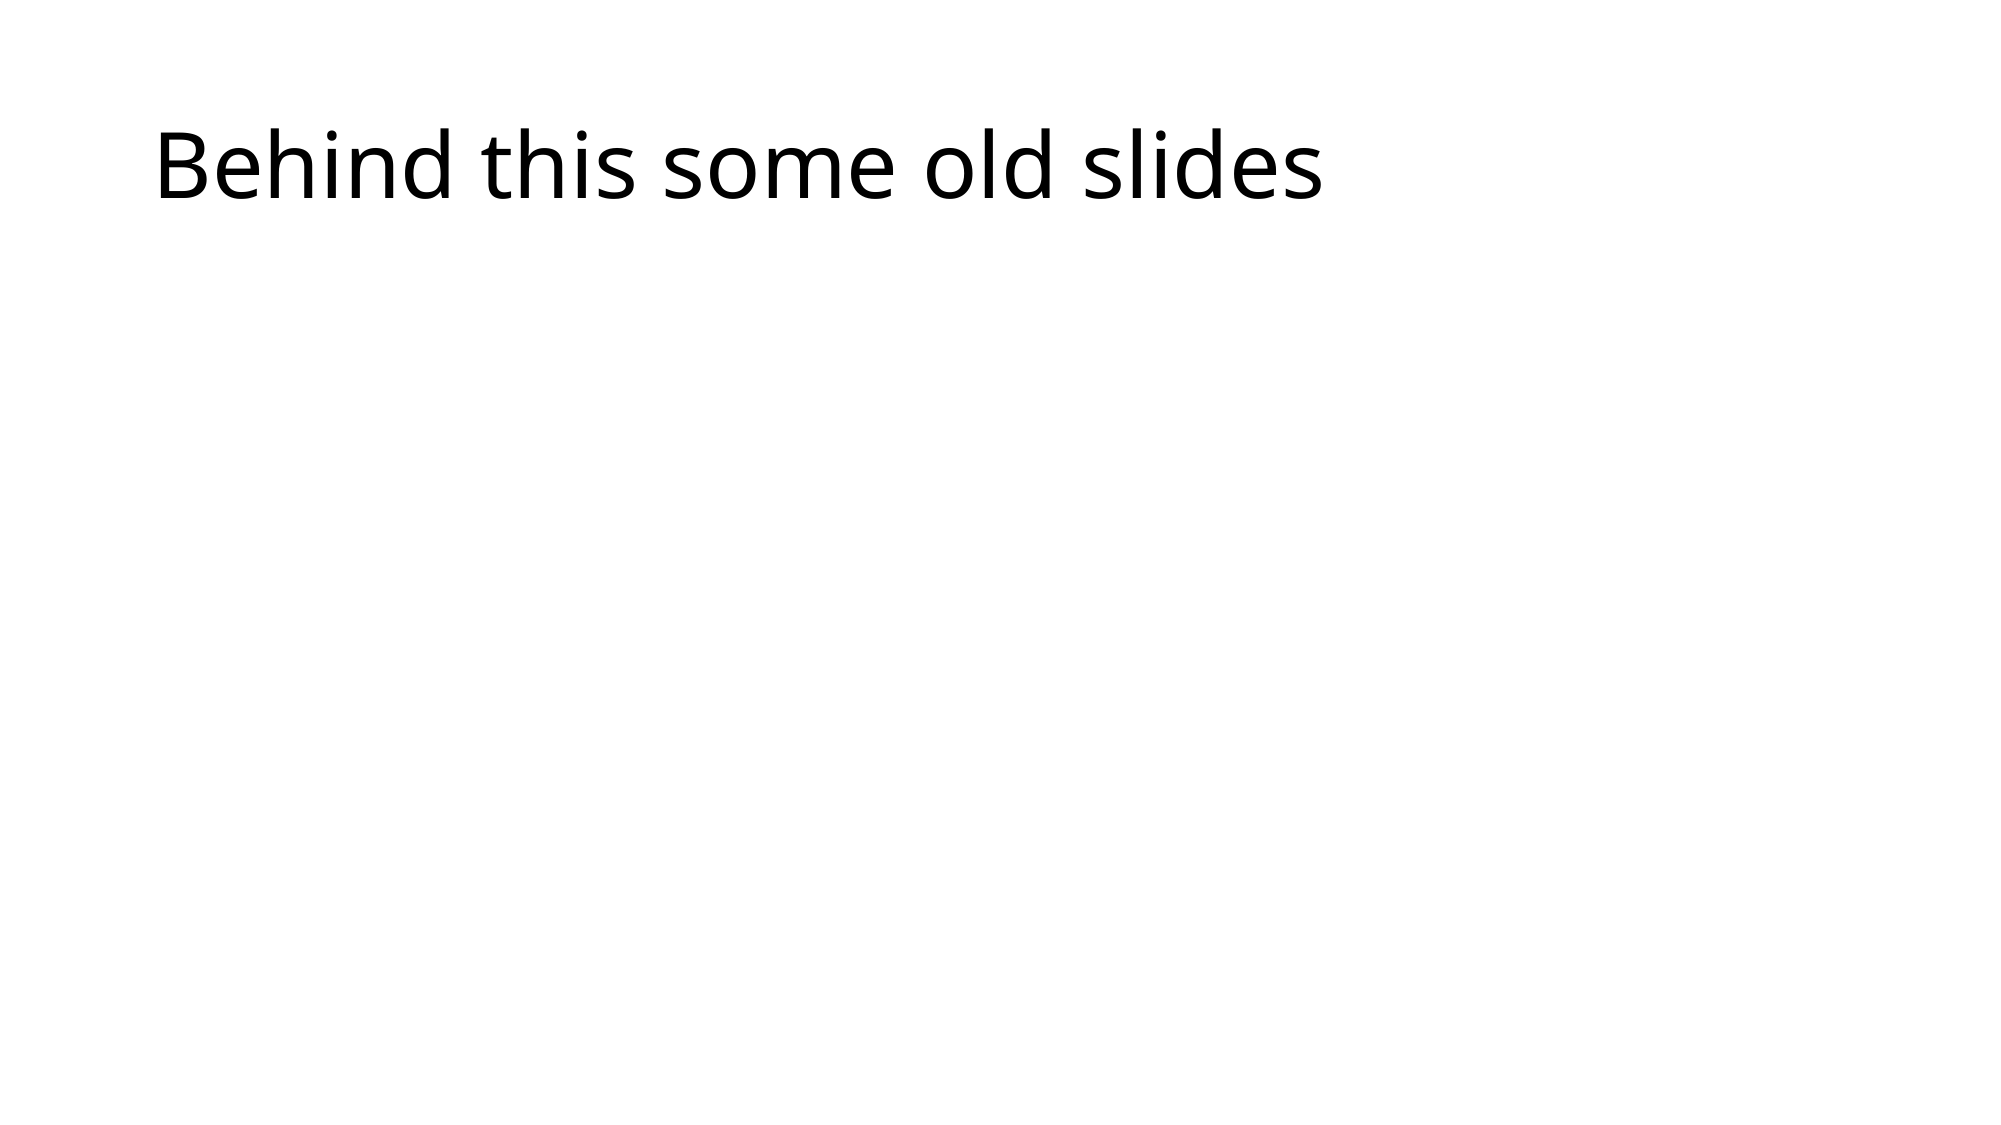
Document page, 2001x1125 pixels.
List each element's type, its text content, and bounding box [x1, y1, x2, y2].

title Behind this some old slides [137, 59, 1863, 278]
